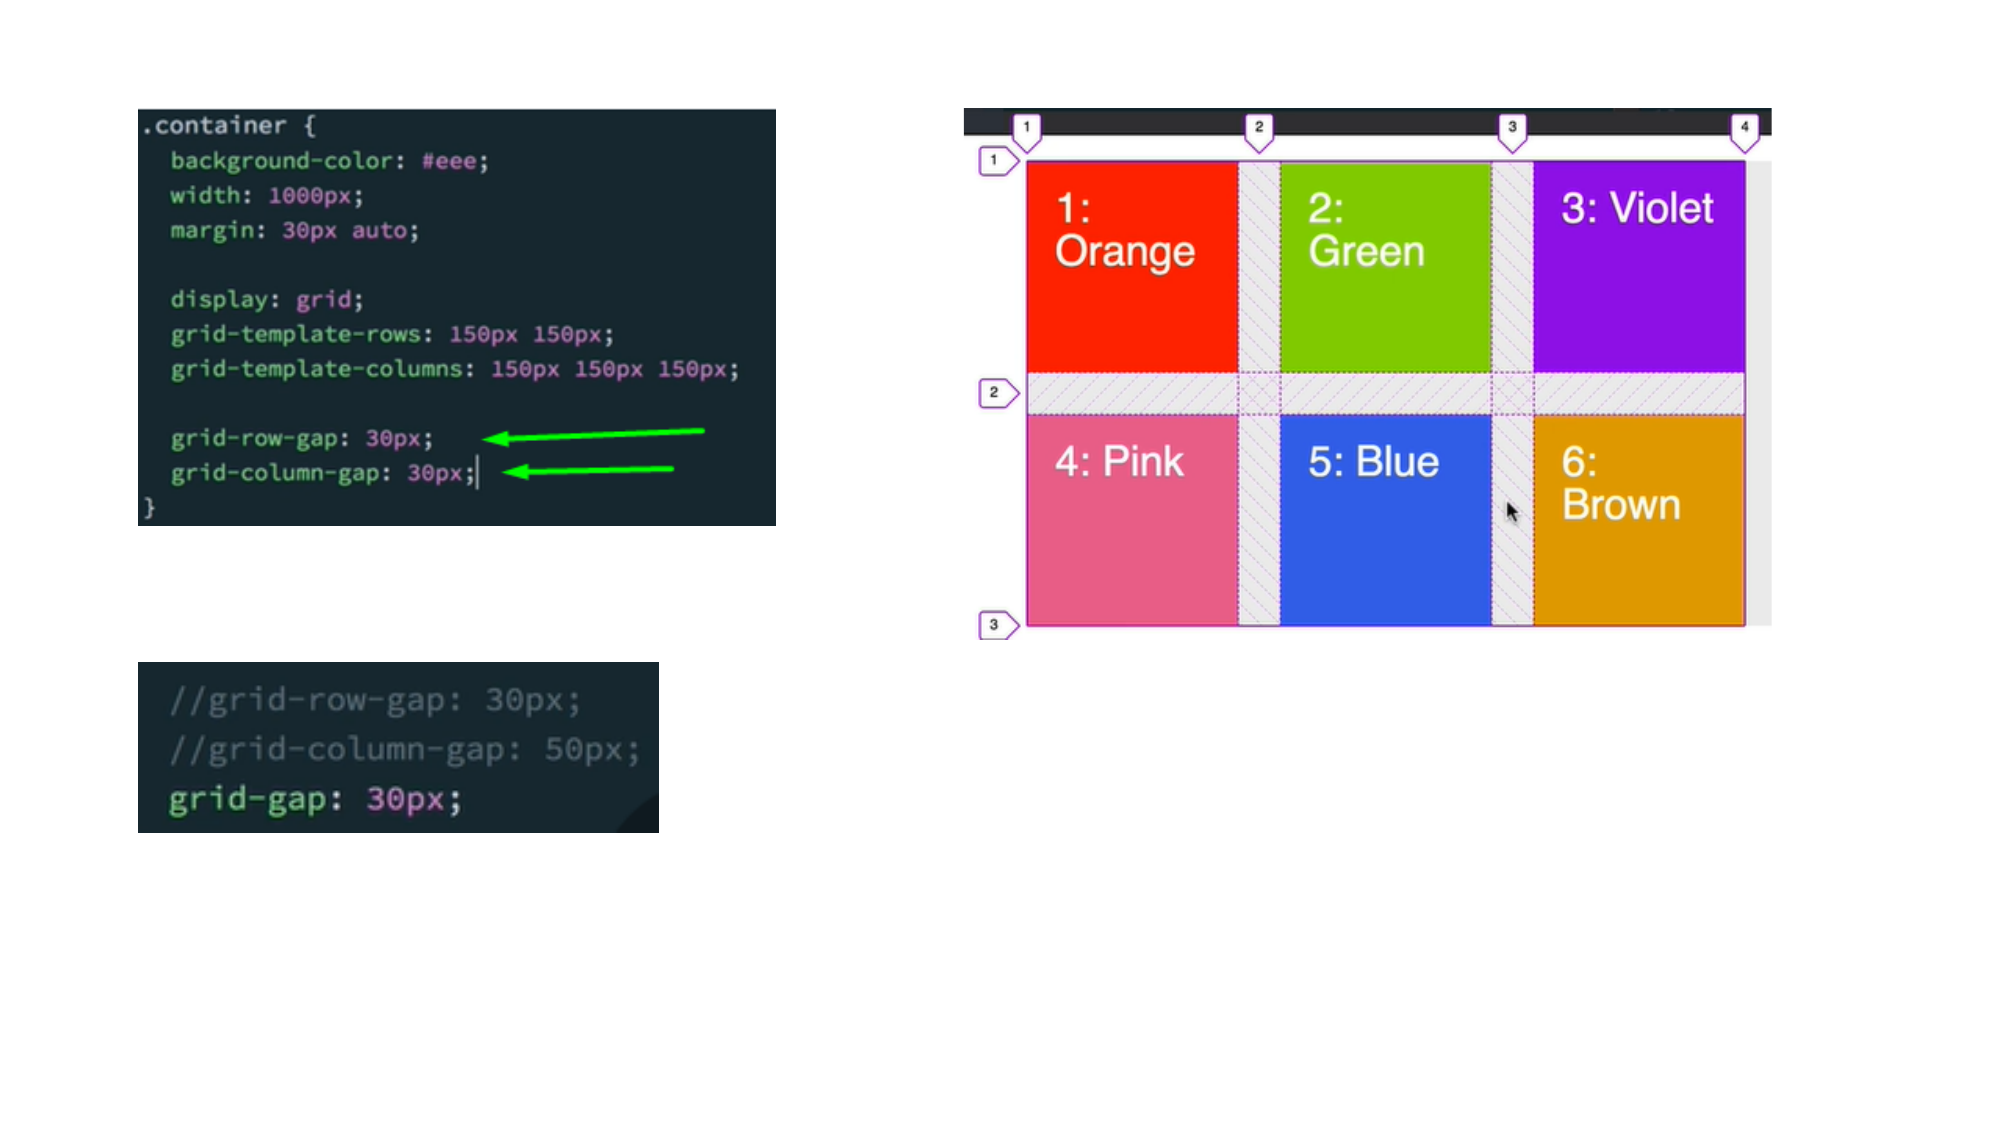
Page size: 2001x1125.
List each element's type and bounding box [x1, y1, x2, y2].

picture [138, 108, 776, 526]
picture [963, 108, 1772, 640]
picture [138, 662, 659, 834]
